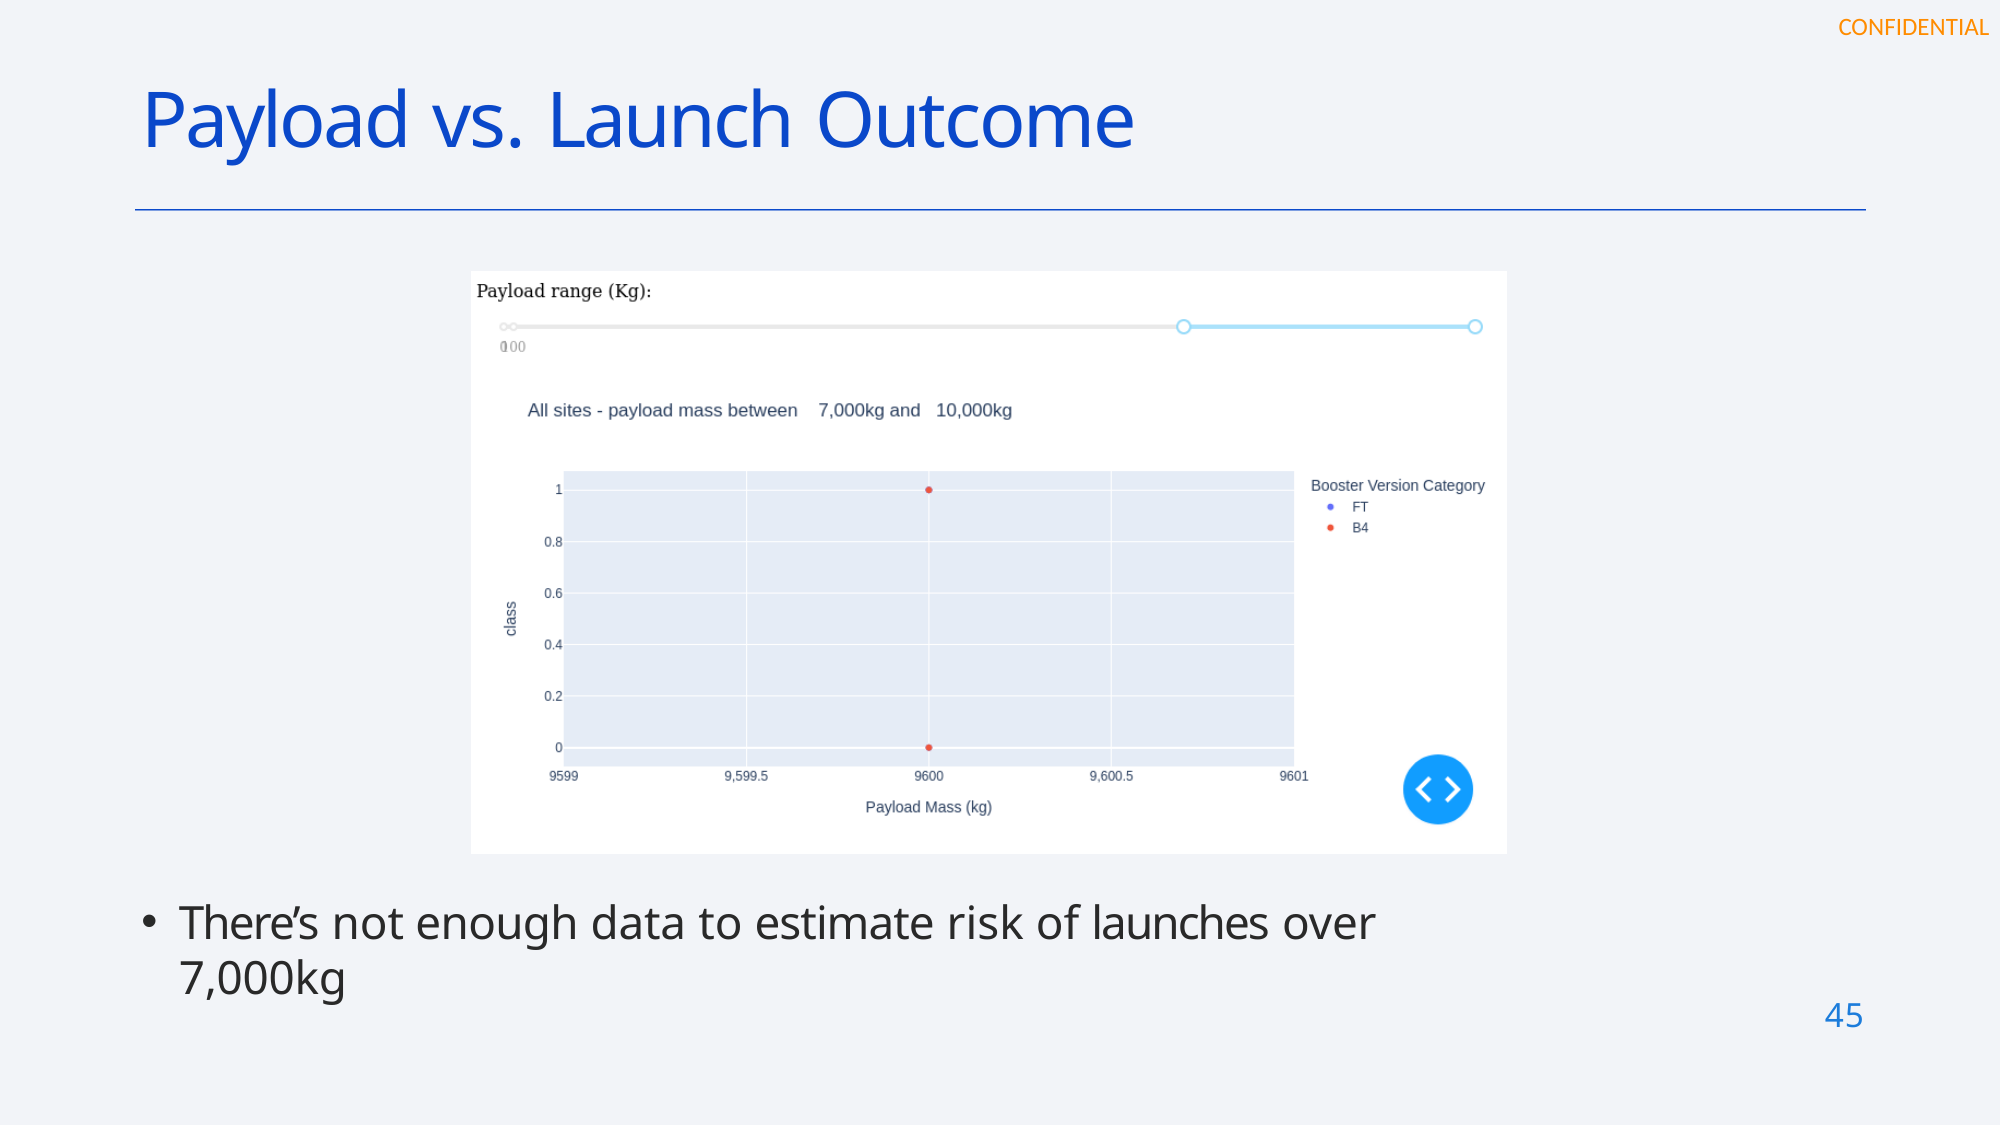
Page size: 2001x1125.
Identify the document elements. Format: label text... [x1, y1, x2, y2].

slide_number 45 [1818, 1001, 1874, 1125]
text_box There’s not enough data to estimate risk of launches over 7,000kg [139, 891, 1490, 1004]
title Payload vs. Launch Outcome [139, 68, 1767, 259]
picture [0, 0, 2000, 1125]
